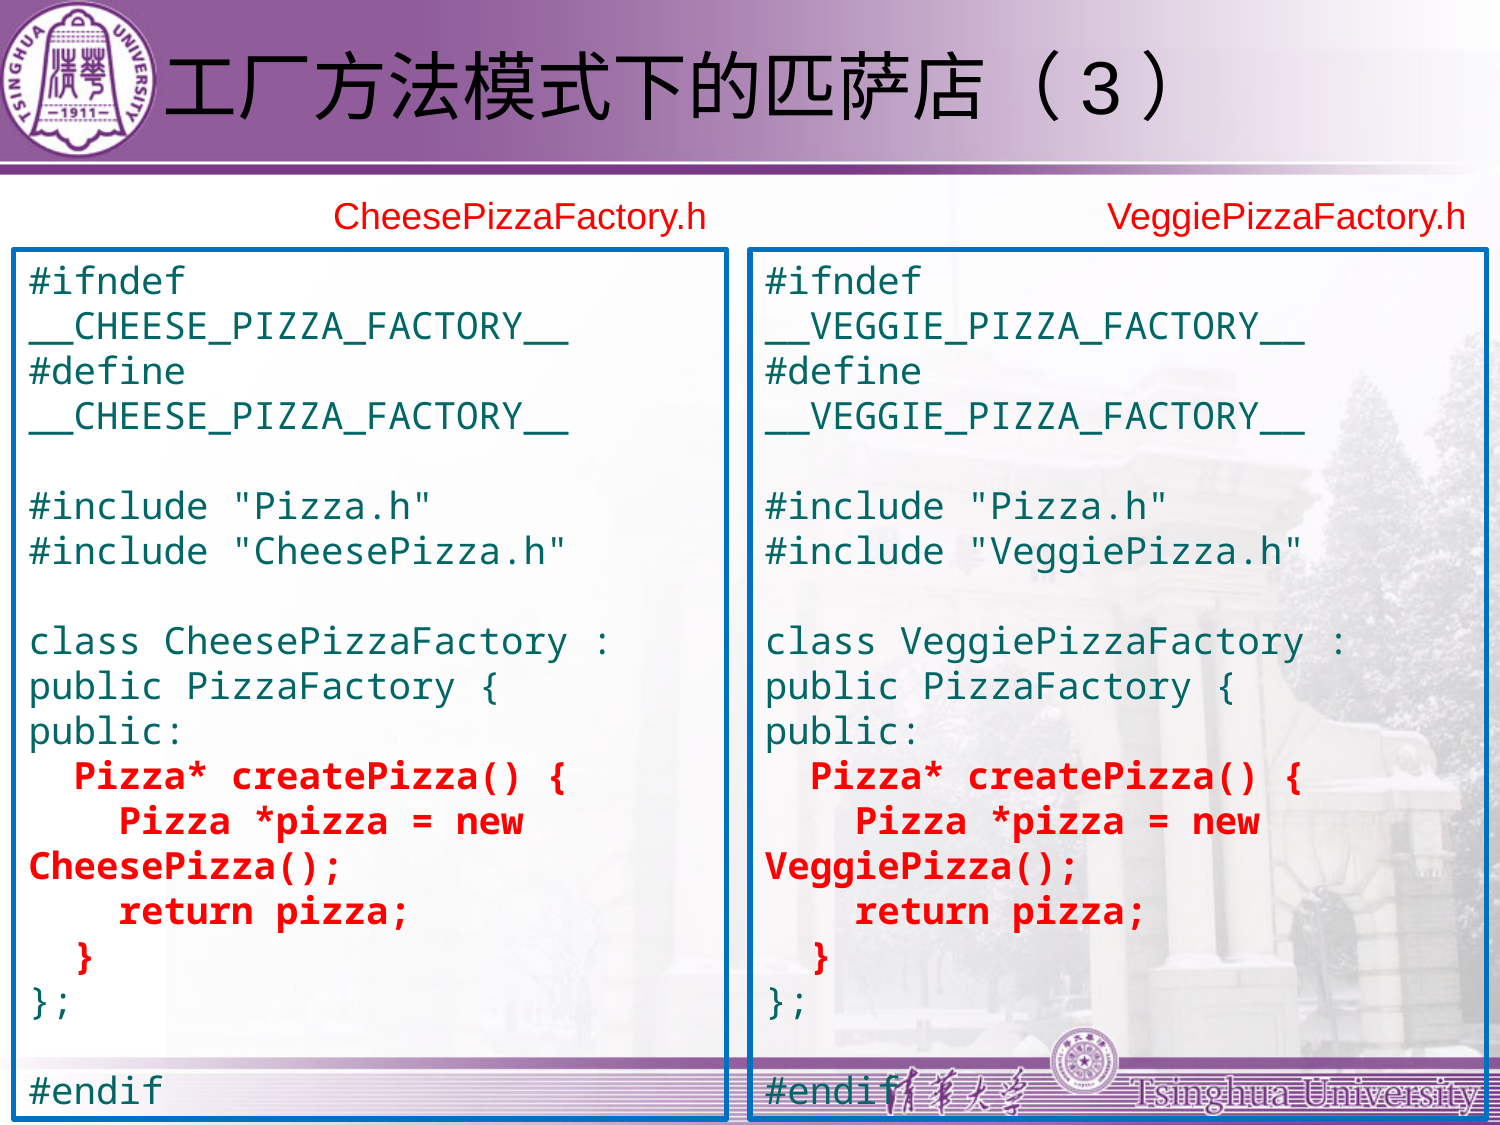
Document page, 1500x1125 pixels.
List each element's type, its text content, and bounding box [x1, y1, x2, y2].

picture [0, 0, 1500, 1125]
title 工厂方法模式下的匹萨店（3） [147, 19, 1500, 149]
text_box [13, 184, 727, 992]
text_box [749, 184, 1487, 992]
